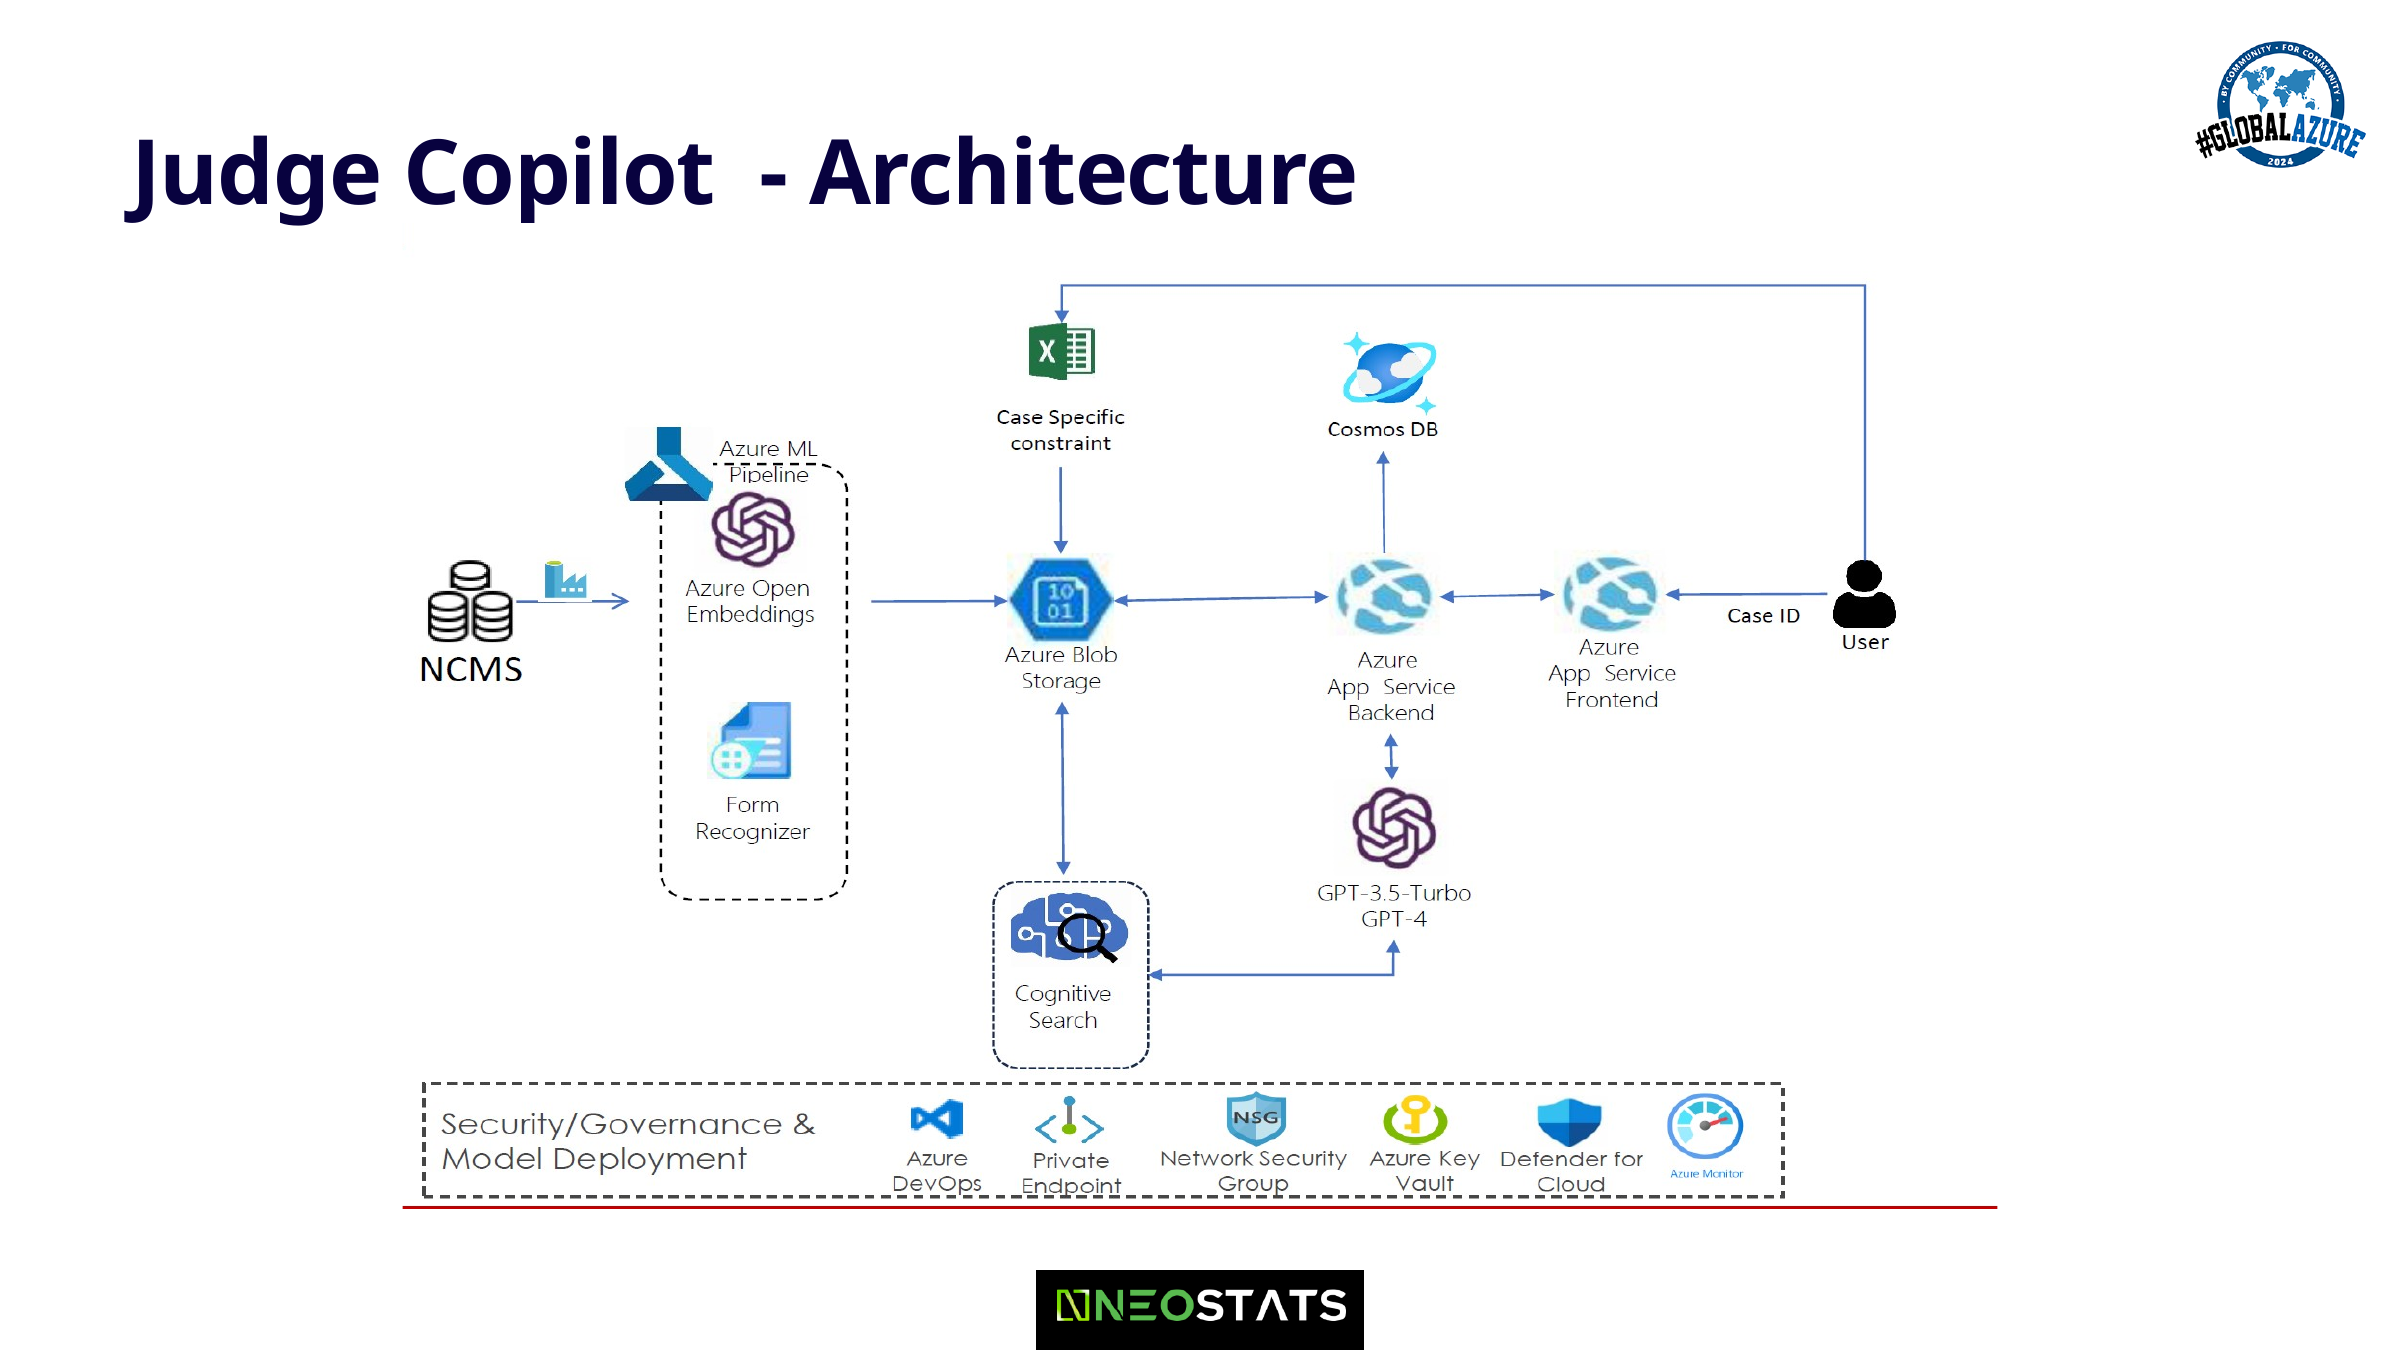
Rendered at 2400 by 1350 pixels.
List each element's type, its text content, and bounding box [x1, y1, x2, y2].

picture [2189, 34, 2371, 175]
picture [1036, 1270, 1364, 1350]
title Judge Copilot - Architecture [131, 125, 1746, 224]
picture [402, 223, 1998, 1209]
